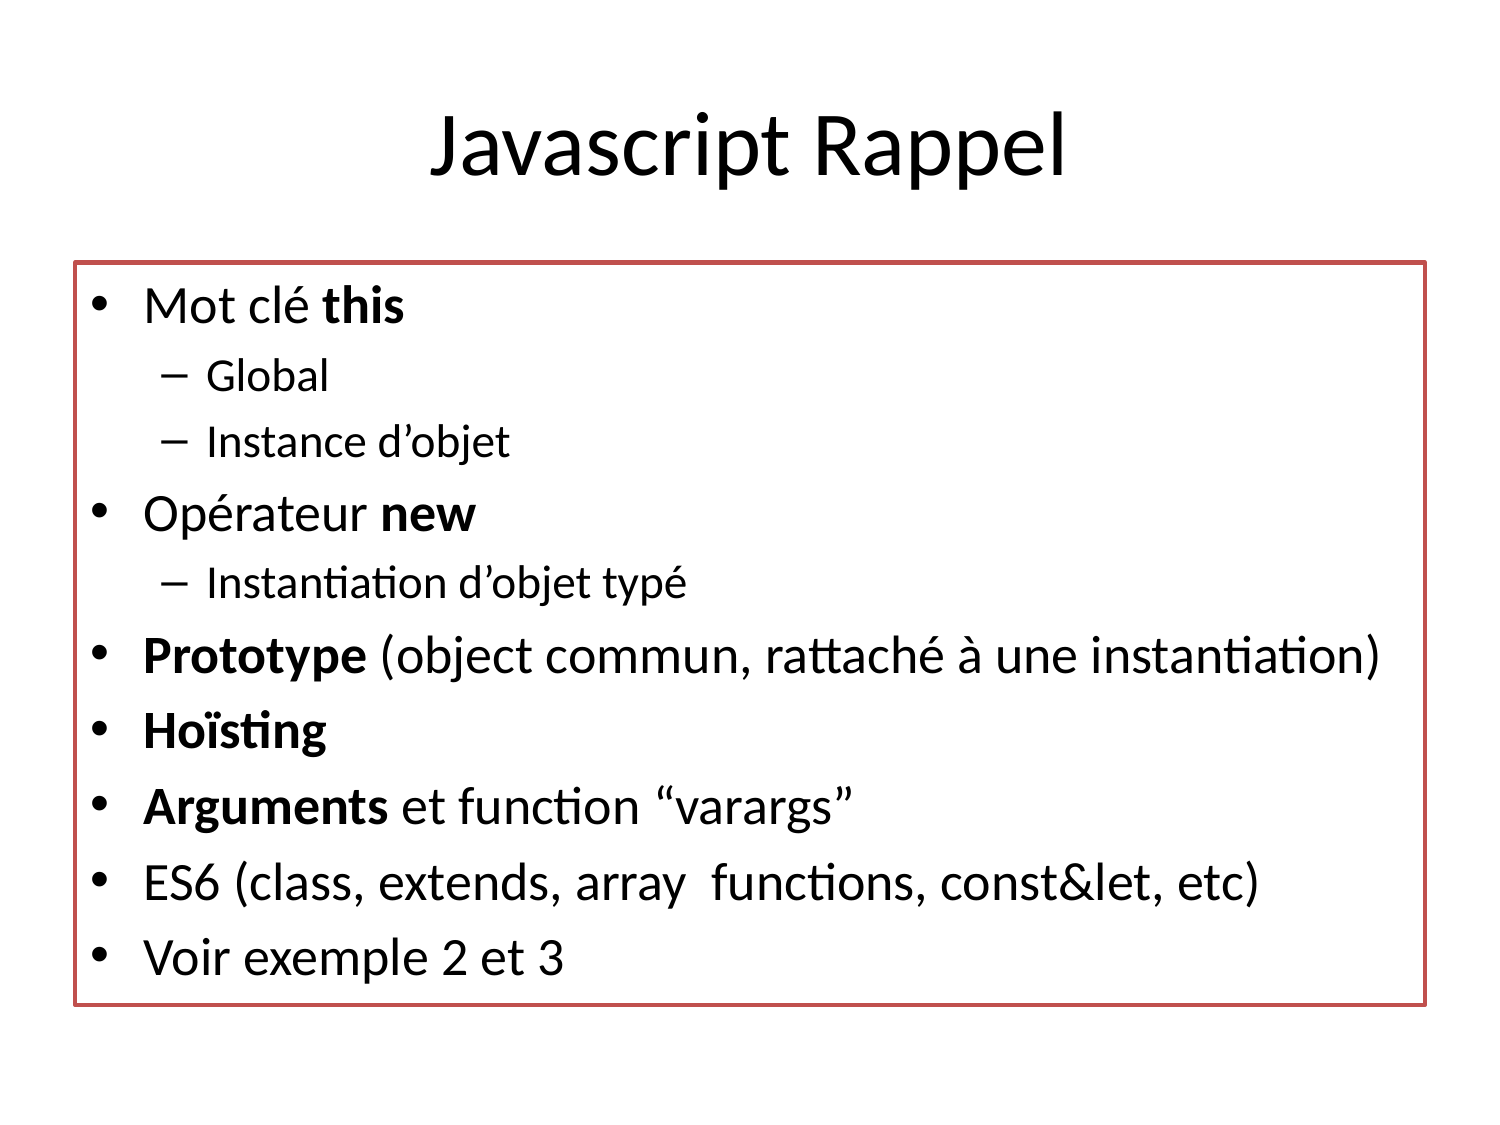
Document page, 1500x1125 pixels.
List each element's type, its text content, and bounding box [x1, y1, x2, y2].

title Javascript Rappel [75, 45, 1425, 233]
list Mot clé this Global Instance d’objet Opérateur new Instantiation d’objet typé Prototype (object commun, rattaché à une instantiation) Hoïsting Arguments et function “varargs” ES6 (class, extends, array functions, const&let, etc) Voir exemple 2 et 3 [73, 260, 1427, 1007]
